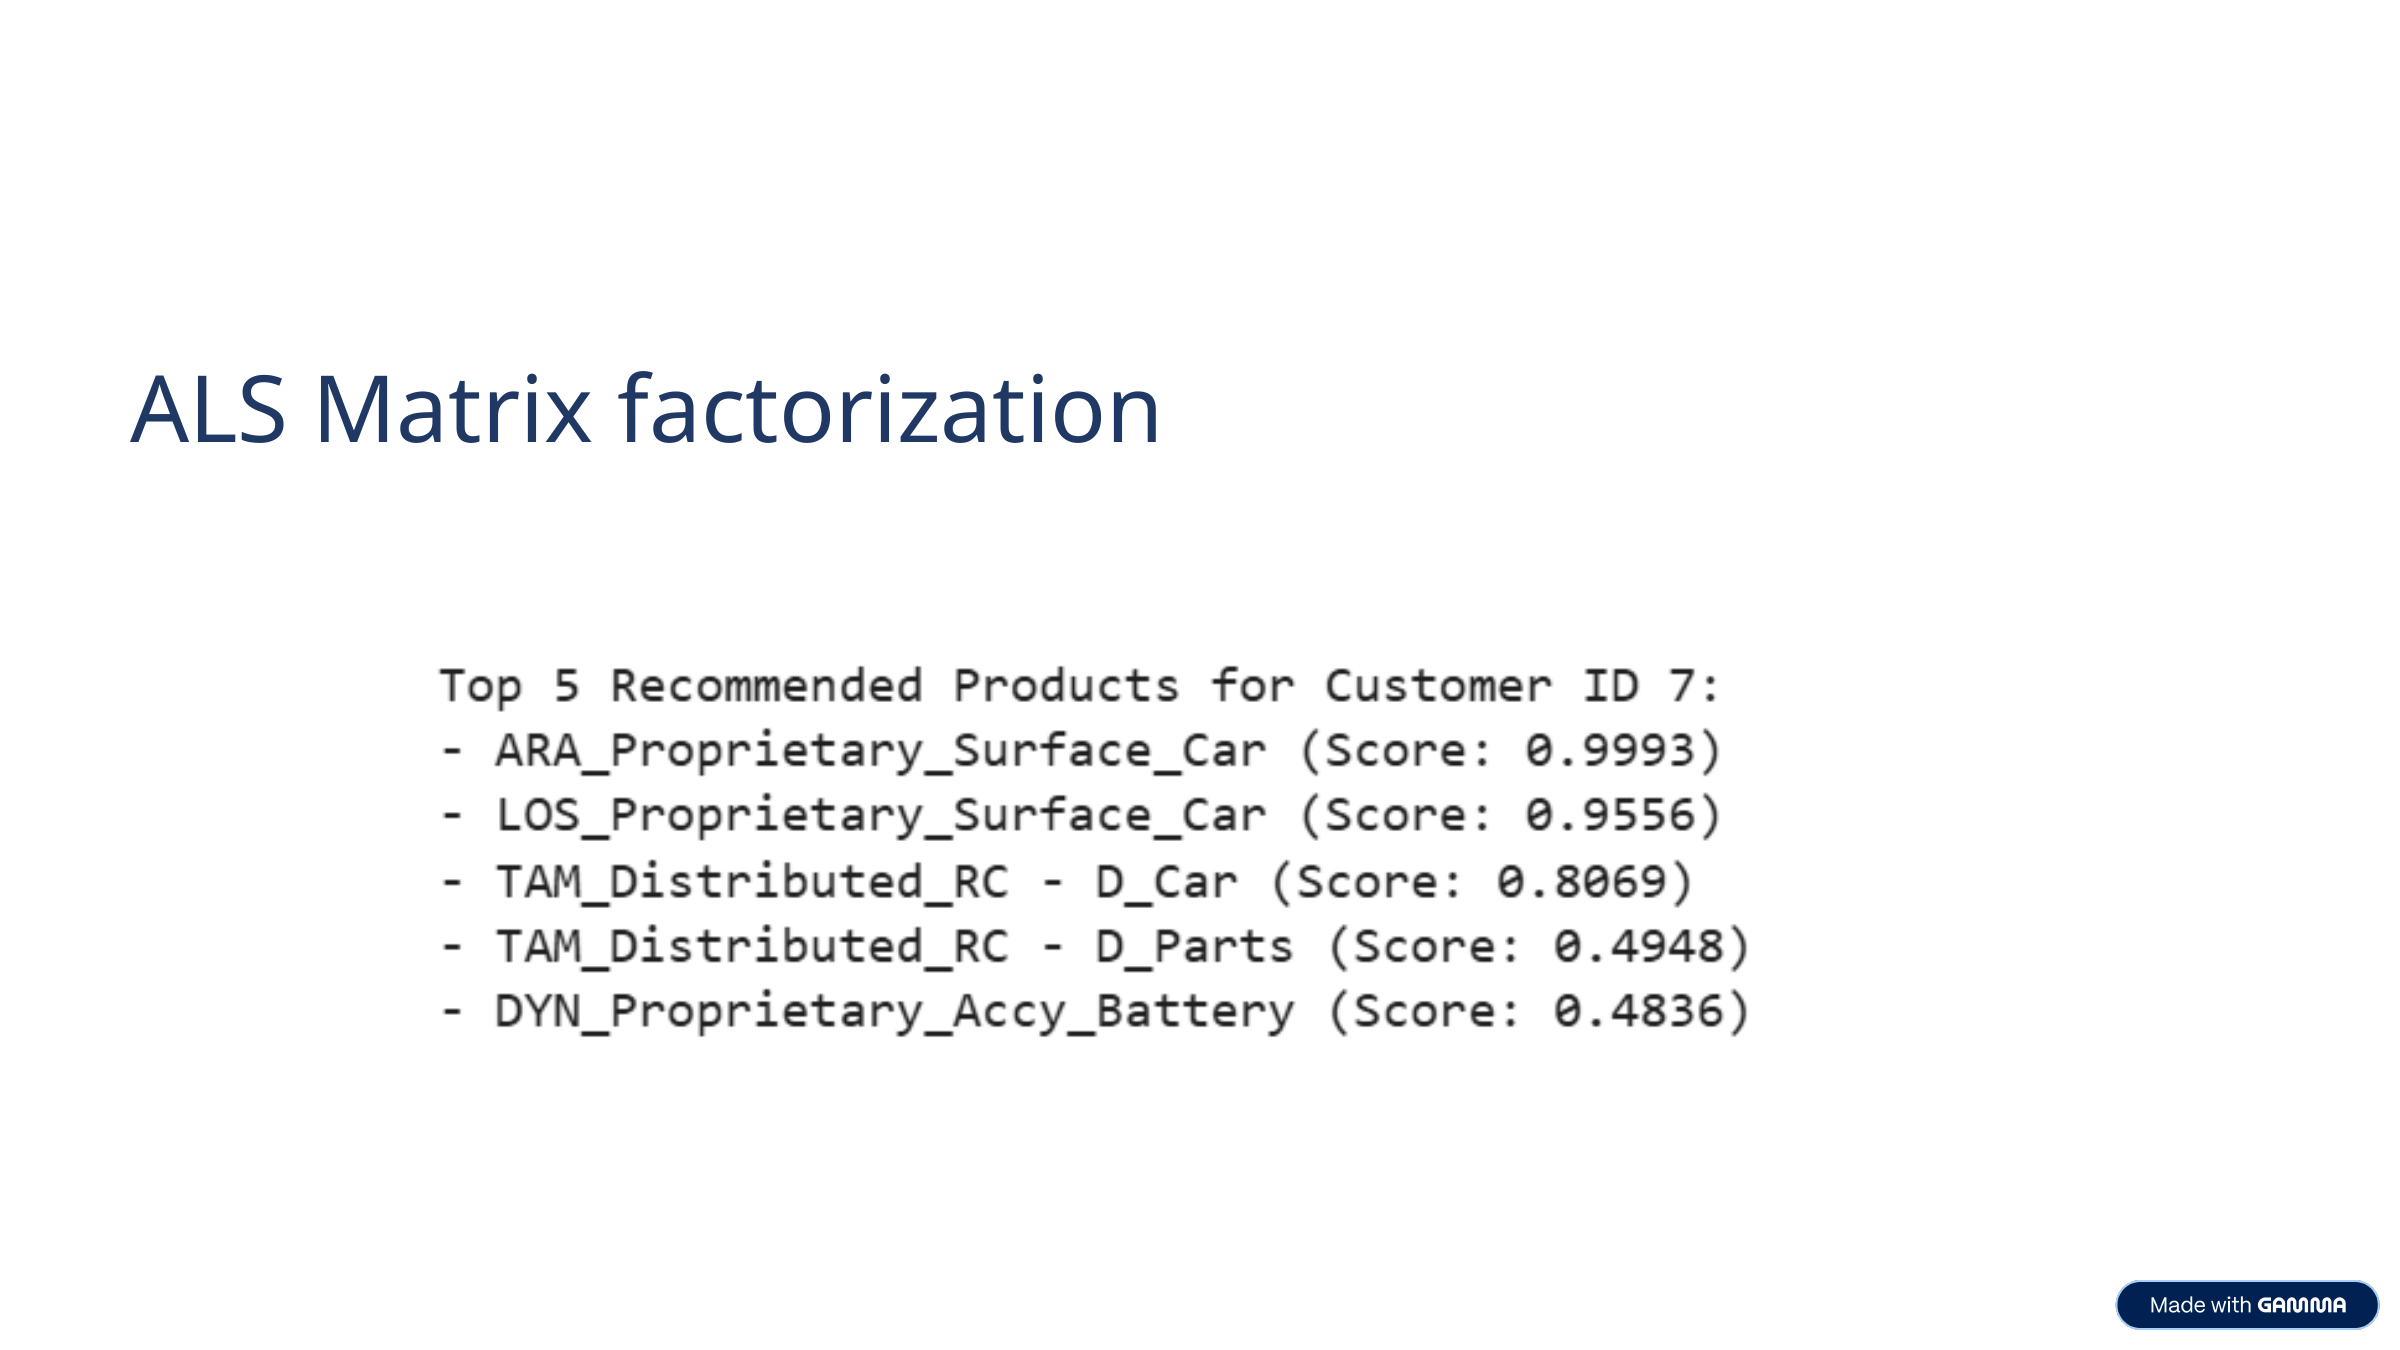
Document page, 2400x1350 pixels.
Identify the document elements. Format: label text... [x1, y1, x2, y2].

picture [404, 630, 1831, 1047]
picture [2106, 1271, 2389, 1339]
text_box ALS Matrix factorization [130, 323, 1762, 440]
